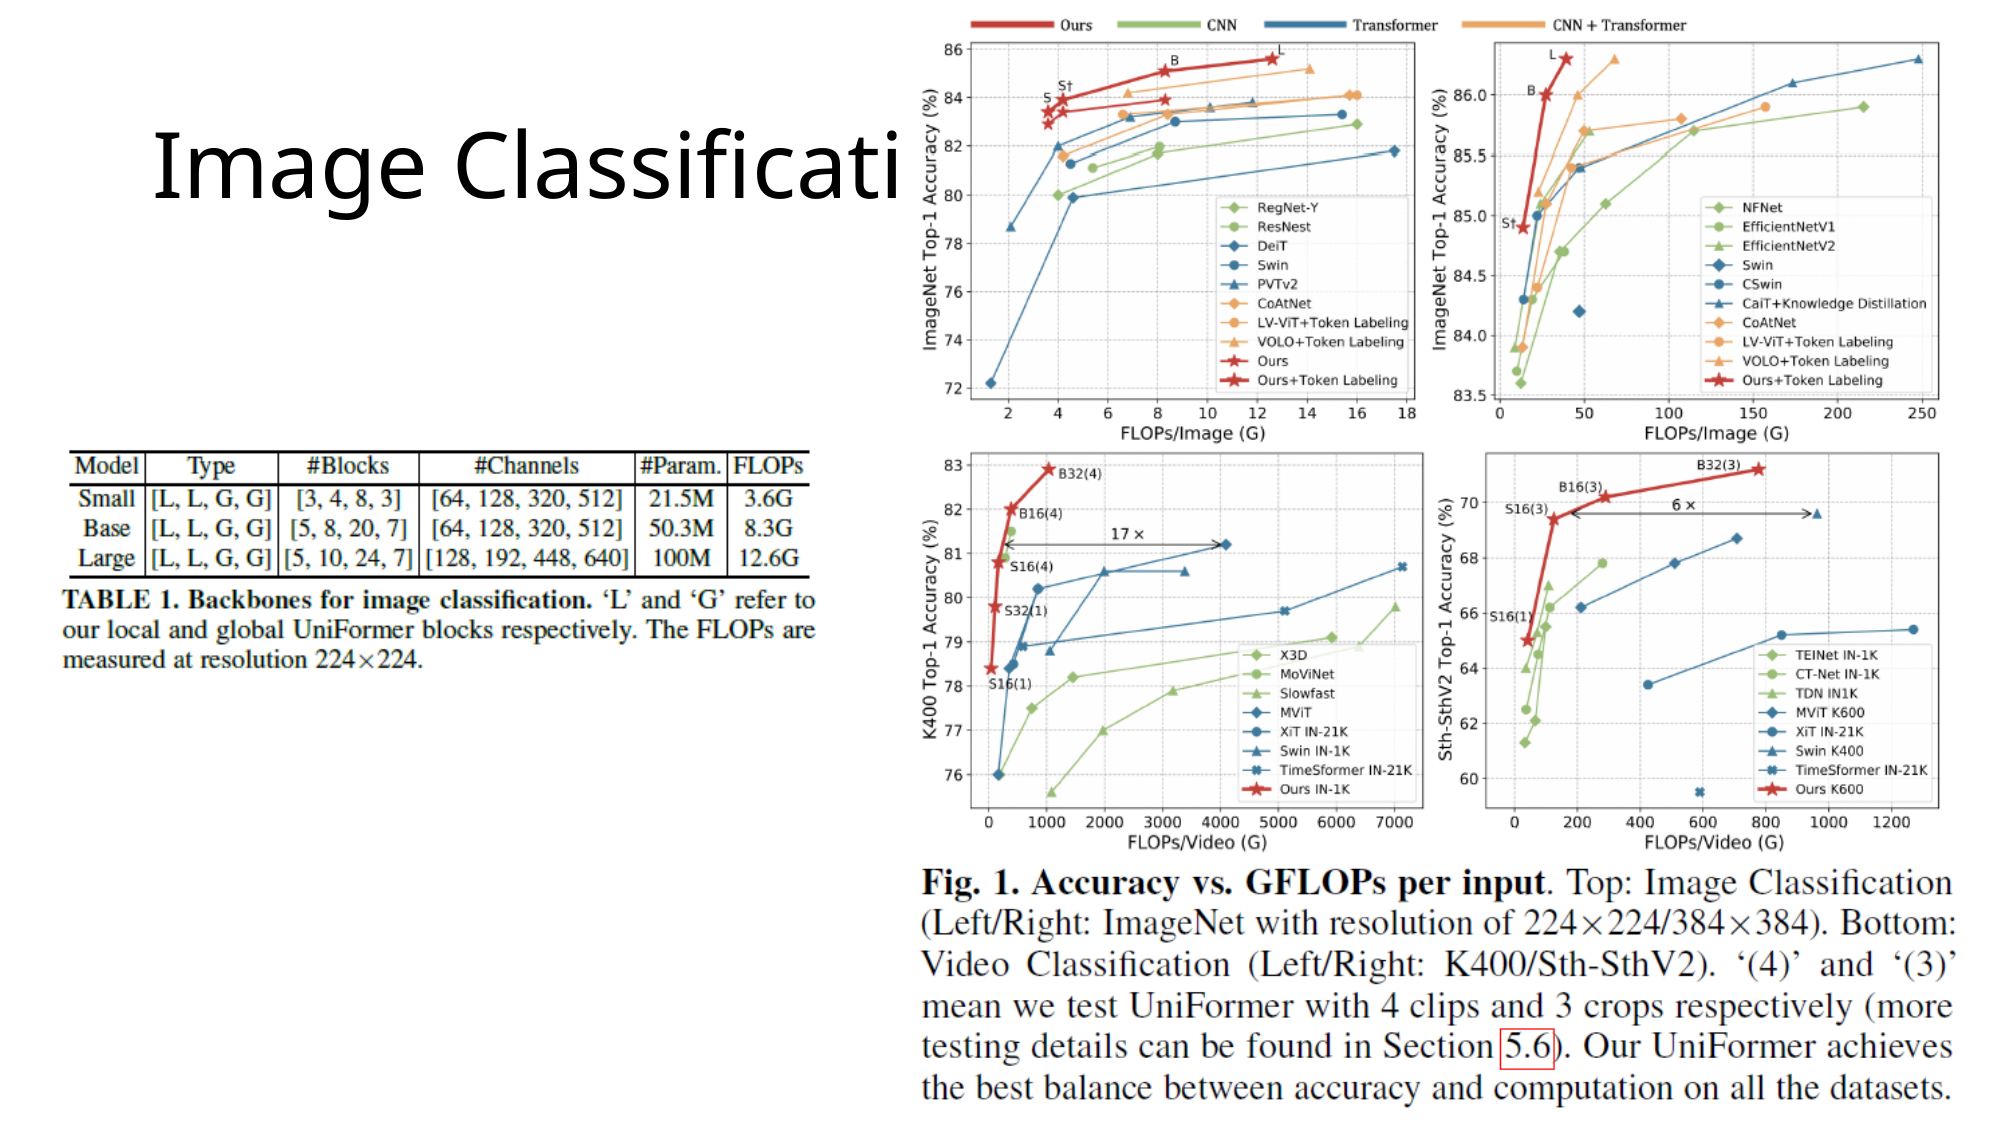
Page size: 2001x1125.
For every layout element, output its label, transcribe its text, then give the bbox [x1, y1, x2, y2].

picture [909, 0, 1977, 1125]
title Image Classification [137, 59, 909, 278]
picture [54, 438, 827, 687]
